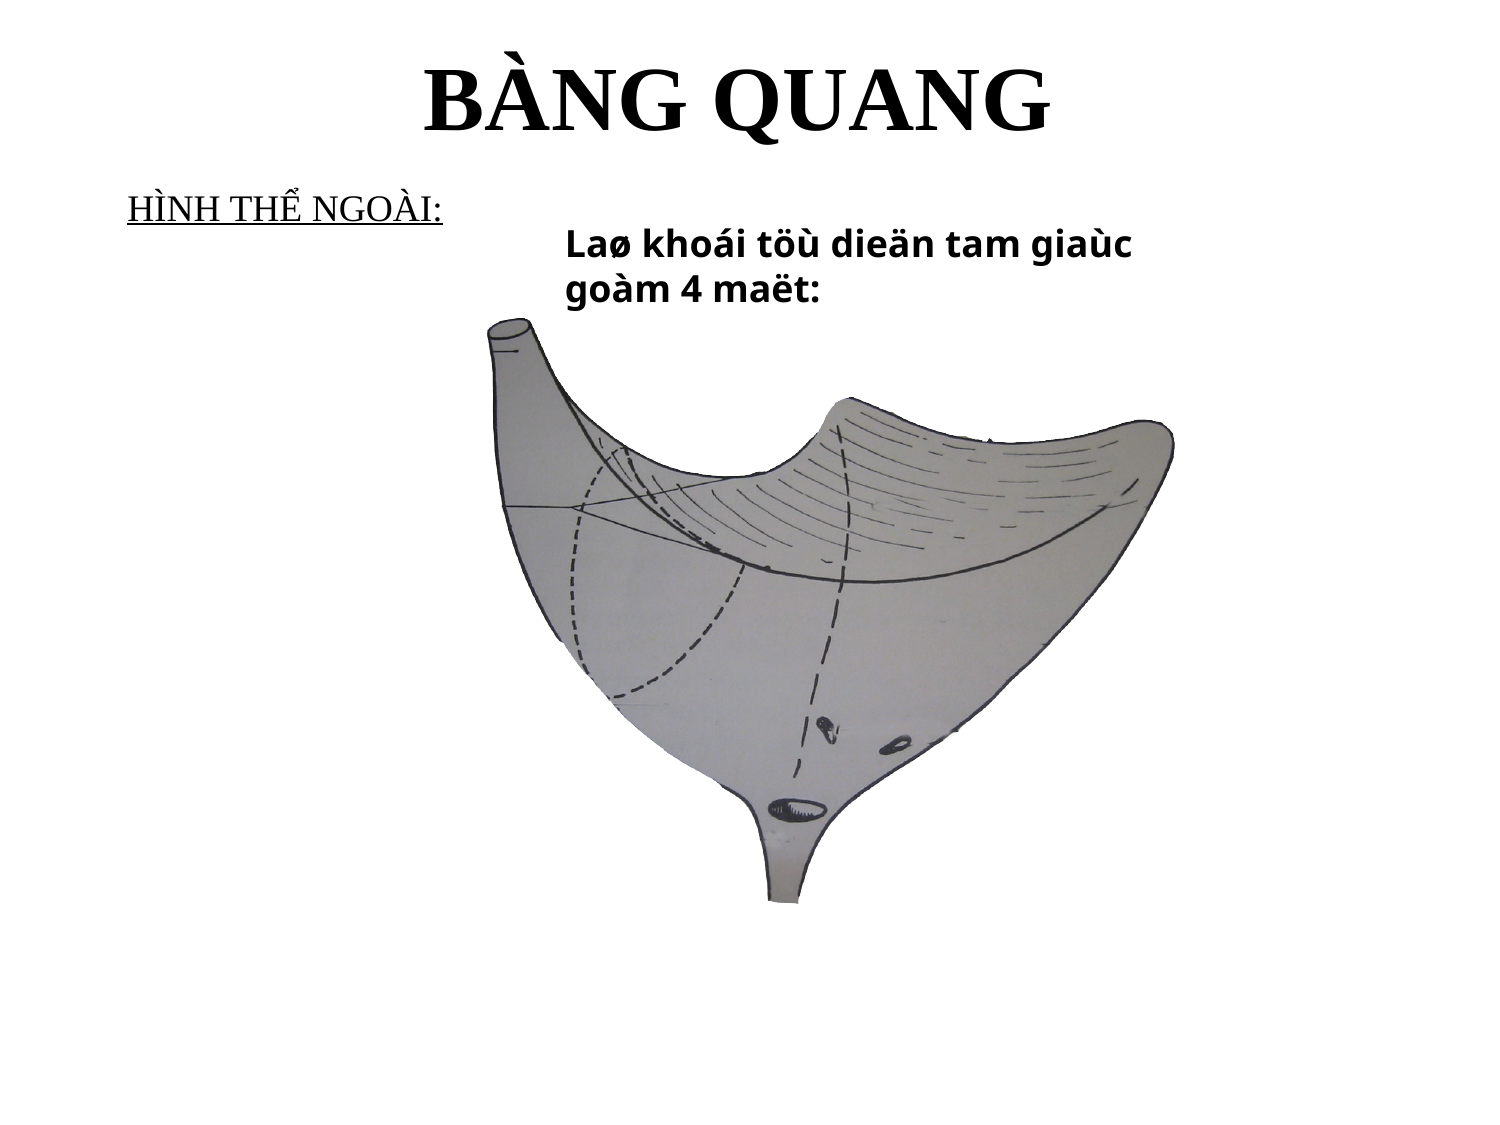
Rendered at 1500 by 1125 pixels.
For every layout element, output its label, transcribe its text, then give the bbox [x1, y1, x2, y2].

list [487, 312, 1175, 904]
text_box HÌNH THỂ NGOÀI: [112, 188, 413, 250]
text_box BÀNG QUANG [74, 0, 1425, 188]
text_box Laø khoái töù dieän tam giaùc goàm 4 maët: [549, 212, 1200, 318]
